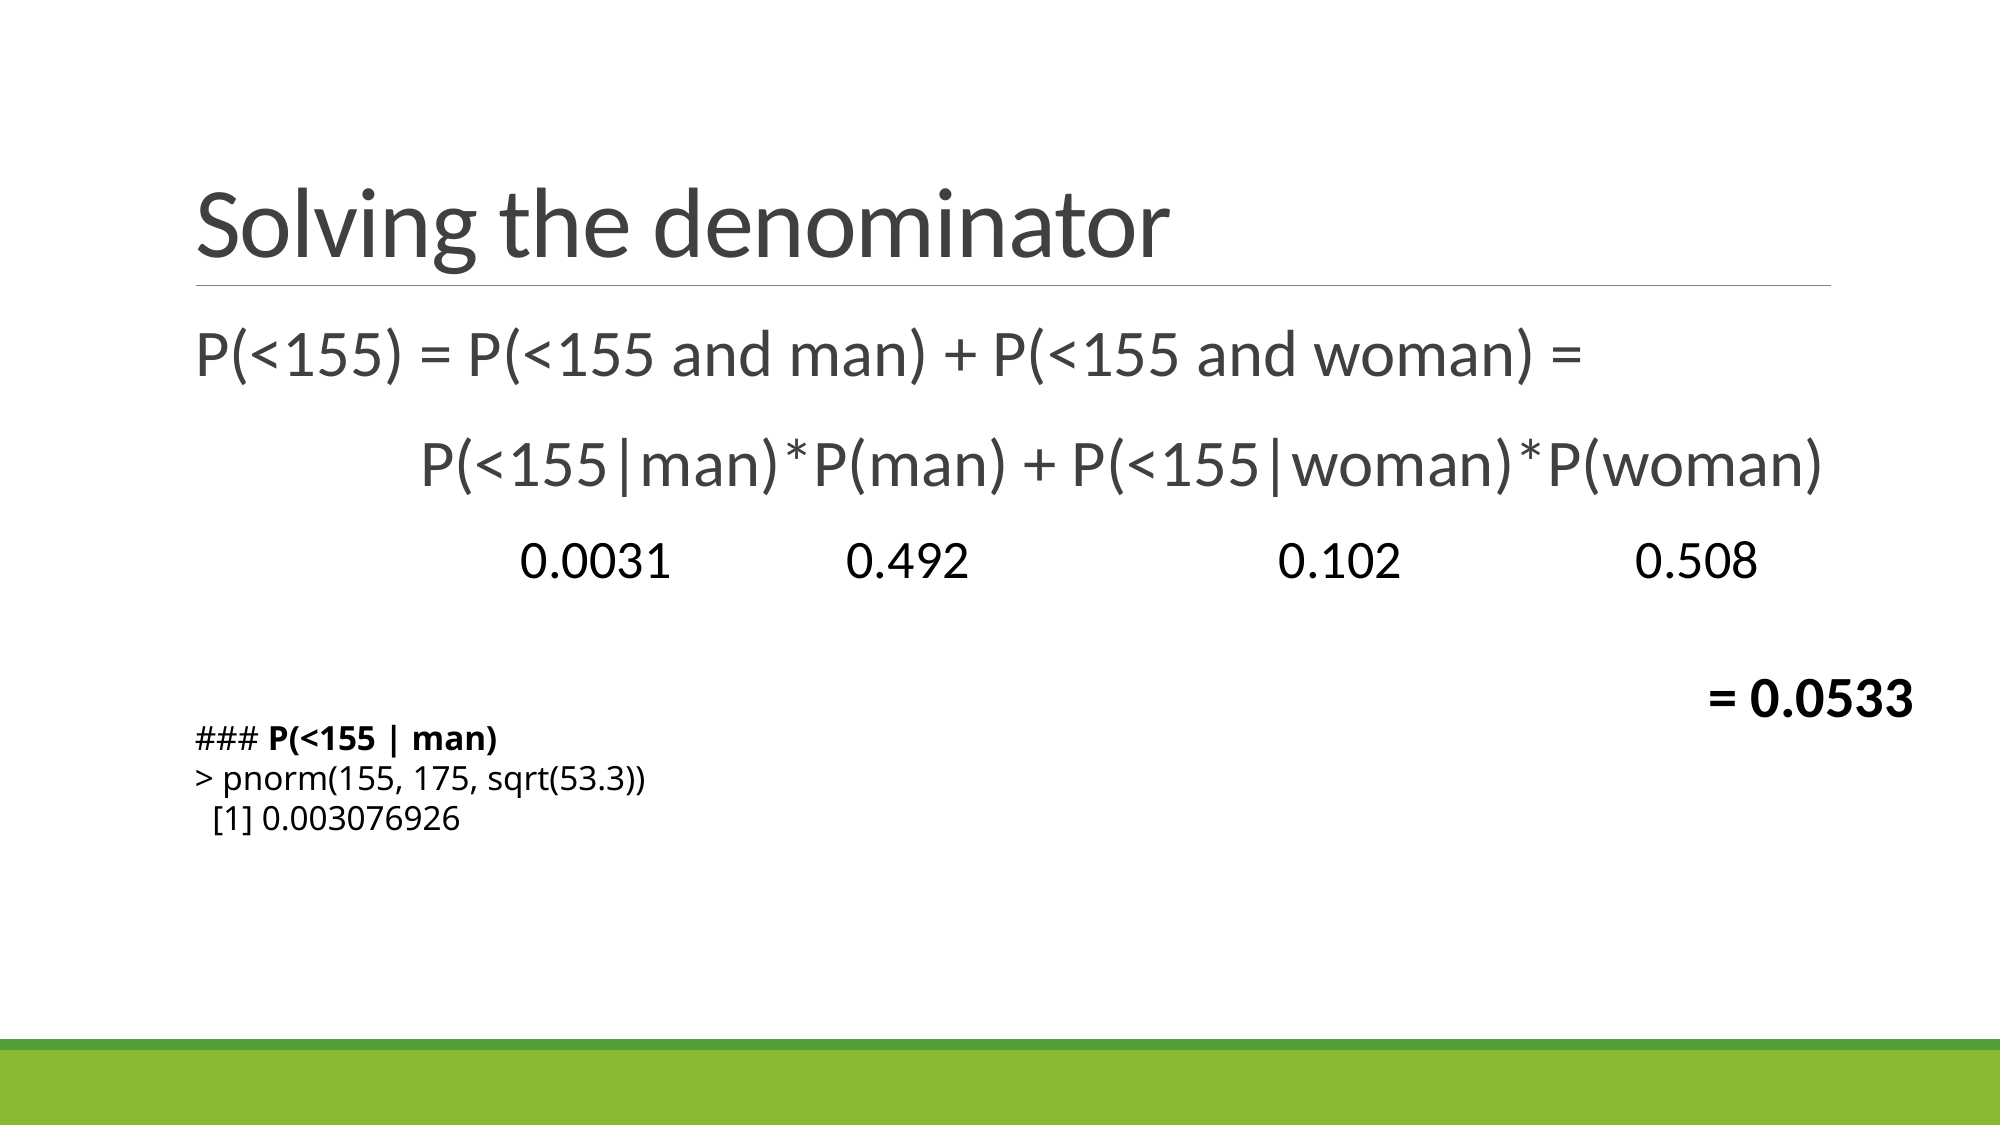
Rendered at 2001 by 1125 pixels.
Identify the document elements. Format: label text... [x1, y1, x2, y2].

text_box ### P(<155 | man) > pnorm(155, 175, sqrt(53.3)) [1] 0.003076926 [180, 669, 1264, 1004]
text_box 0.508 [1621, 516, 1830, 597]
title Solving the denominator [180, 47, 1830, 285]
text_box 0.492 [831, 516, 1041, 597]
list P(<155) = P(<155 and man) + P(<155 and woman) = P(<155|man)*P(man) + P(<155|woman)*P(woman) [180, 302, 1830, 963]
text_box 0.102 [1263, 516, 1436, 597]
text_box = 0.0533 [1694, 651, 2000, 737]
text_box 0.0031 [505, 516, 715, 597]
